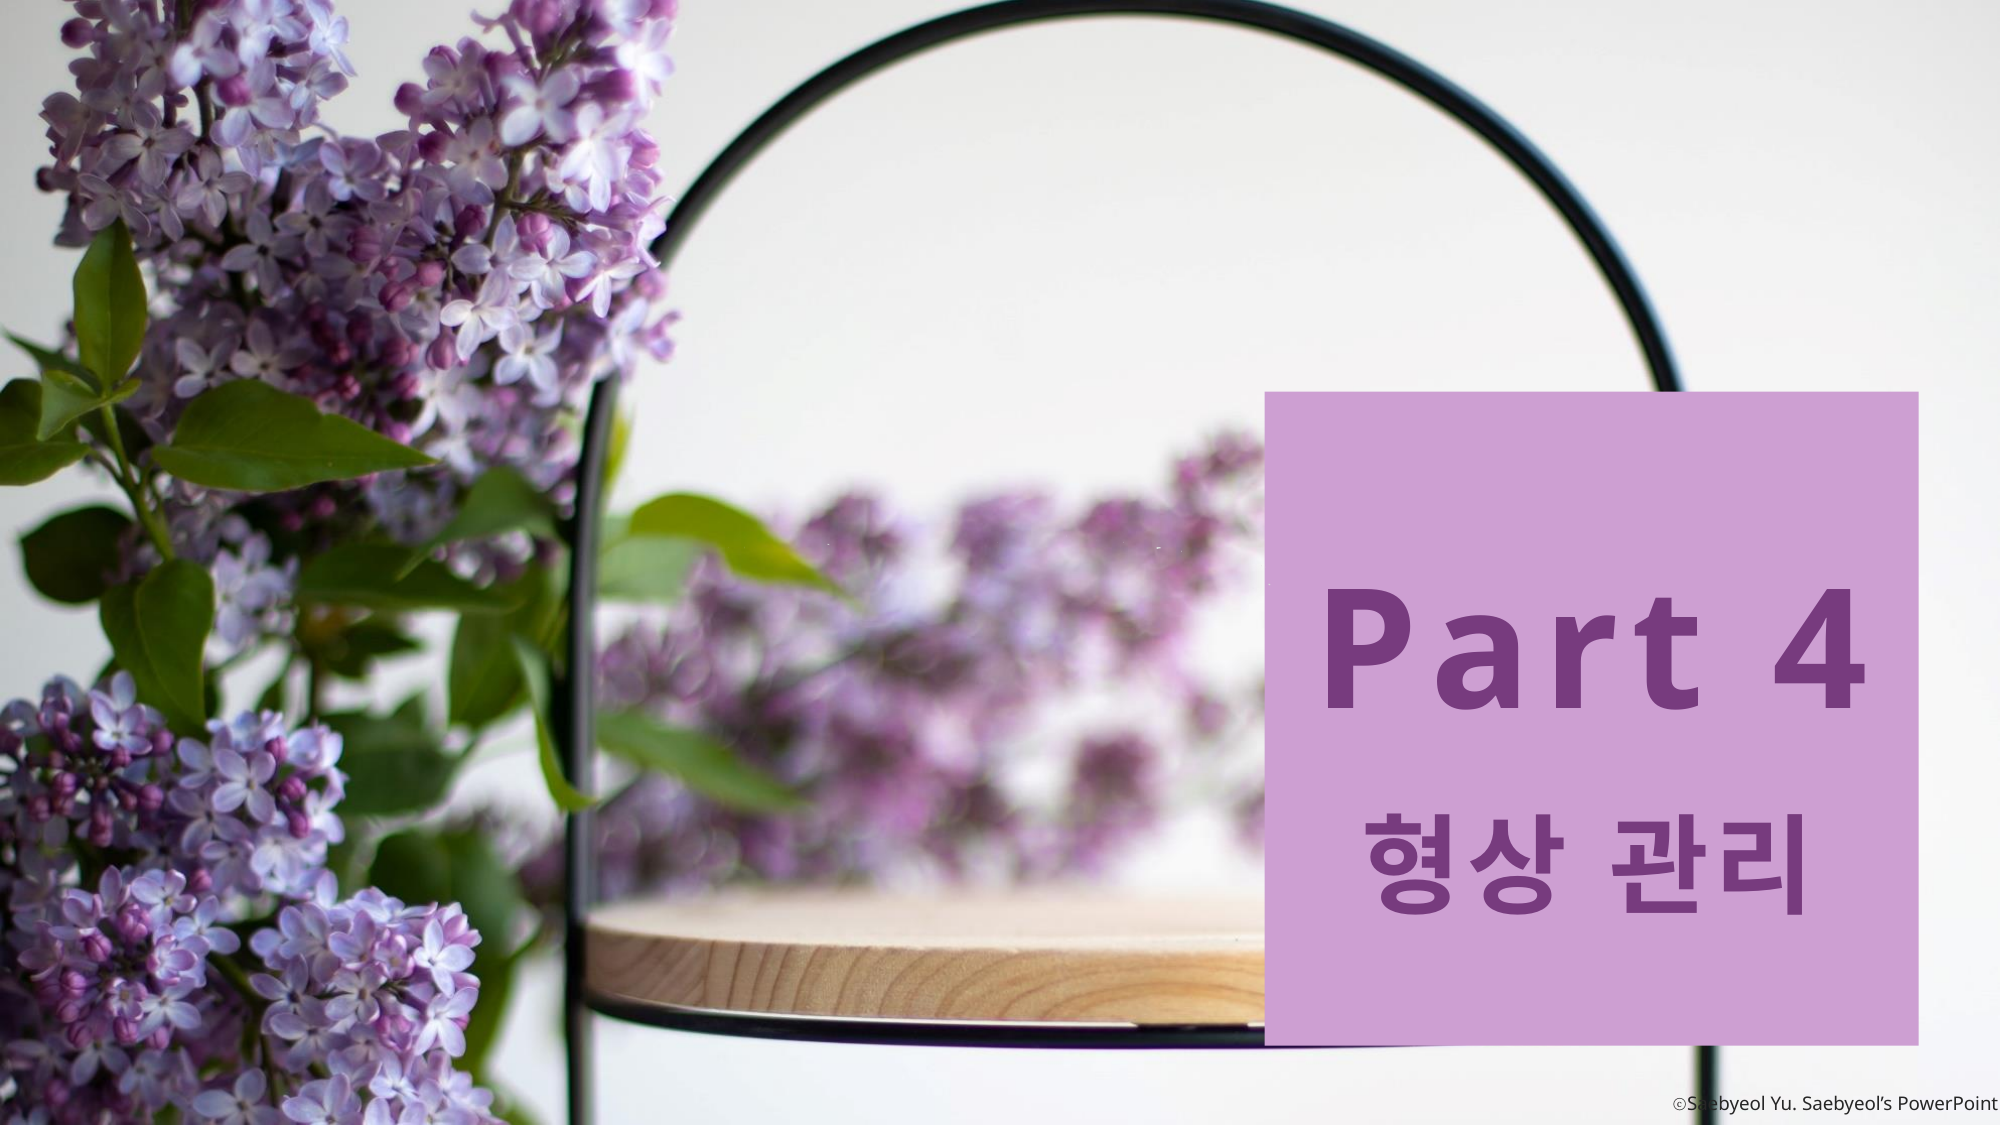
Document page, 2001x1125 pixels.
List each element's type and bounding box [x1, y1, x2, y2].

text_box [728, 534, 1271, 591]
picture [0, 0, 2000, 1125]
